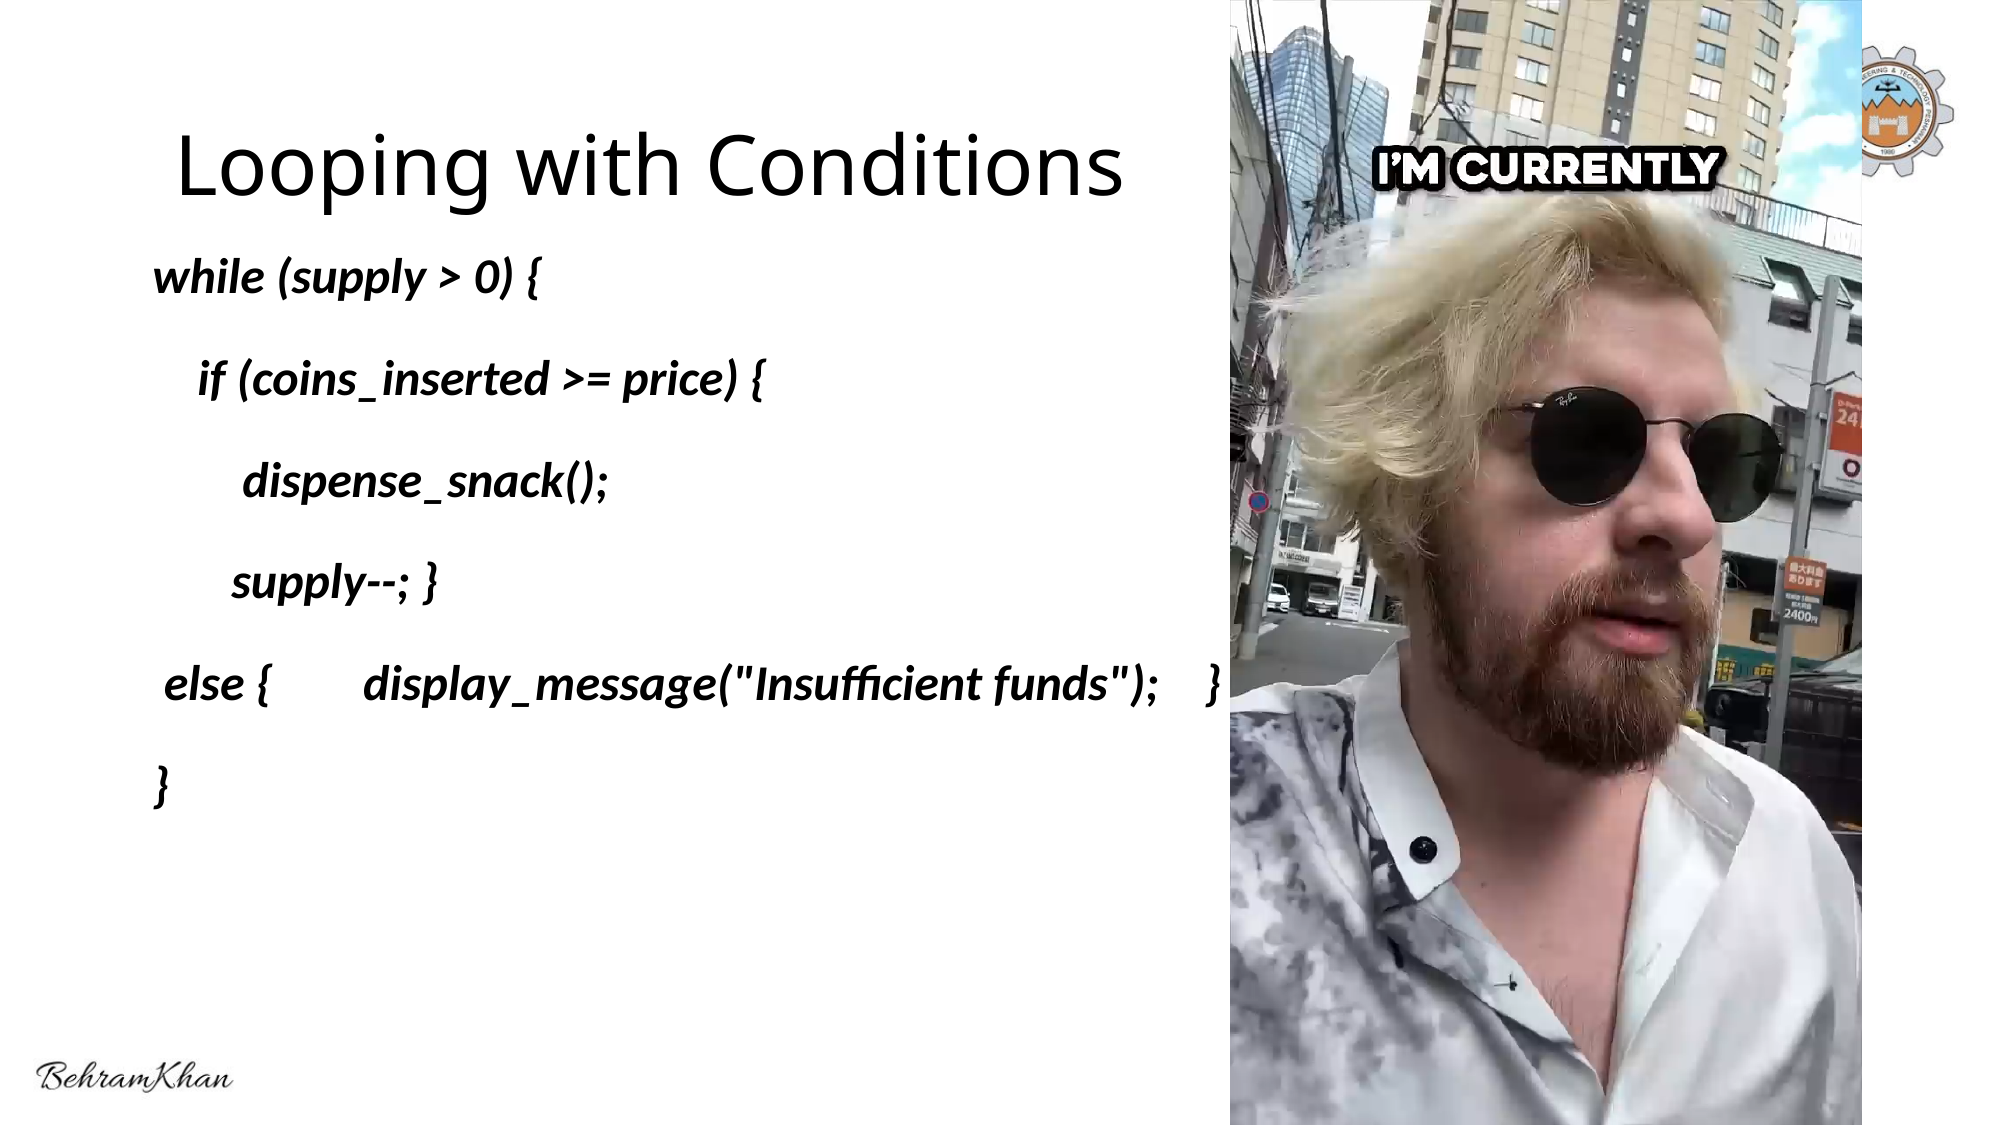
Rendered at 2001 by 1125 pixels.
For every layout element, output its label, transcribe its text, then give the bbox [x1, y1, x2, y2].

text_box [1229, 0, 1863, 1125]
picture [0, 0, 1229, 1125]
title Looping with Conditions [137, 59, 1229, 232]
picture [1863, 0, 2001, 1125]
list while (supply > 0) { if (coins_inserted >= price) { dispense_snack(); supply--; } else { display_message("Insufficient funds"); } } [137, 232, 1229, 1066]
